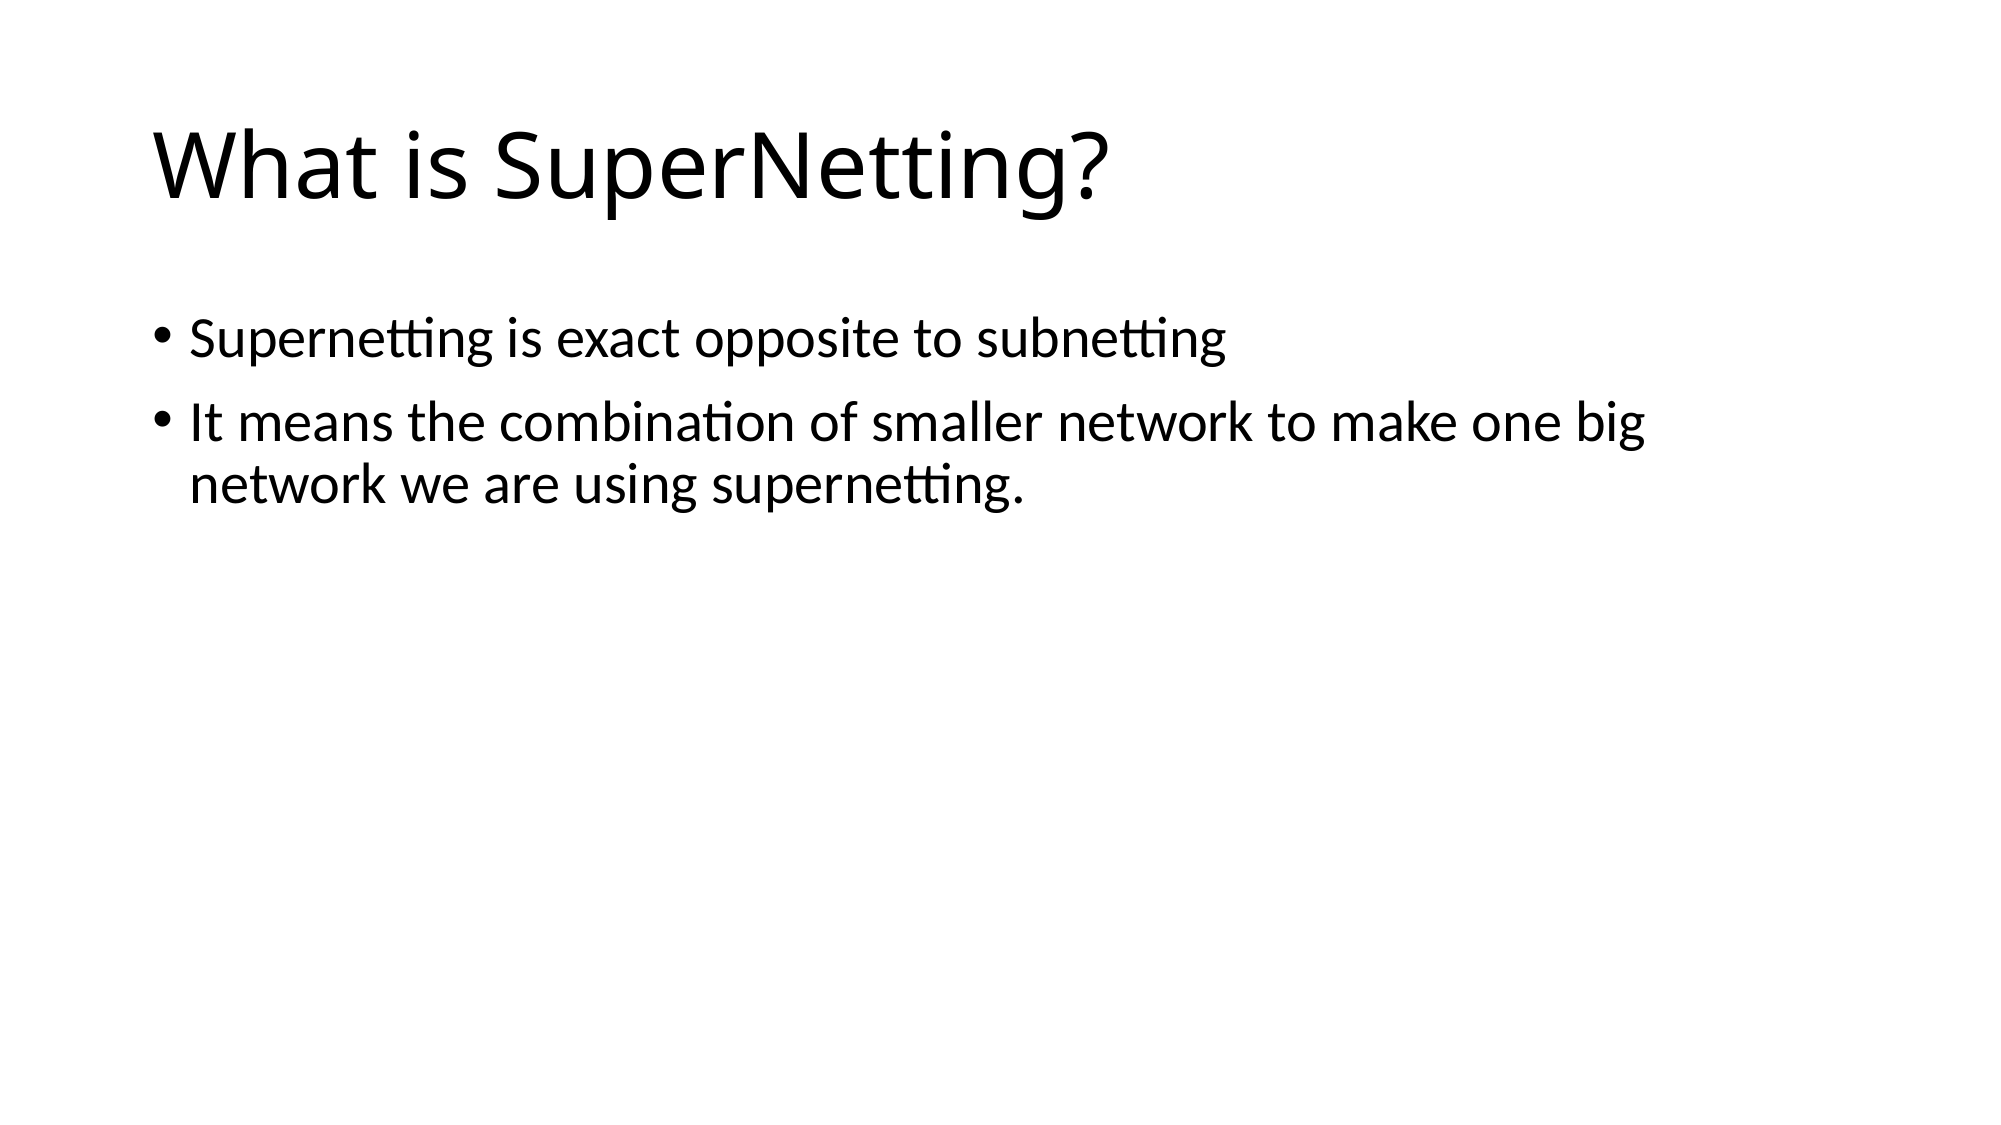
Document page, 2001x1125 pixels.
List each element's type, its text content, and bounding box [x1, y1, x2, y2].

list Supernetting is exact opposite to subnetting It means the combination of smaller network to make one big network we are using supernetting. [137, 299, 1863, 1014]
title What is SuperNetting? [137, 59, 1863, 278]
